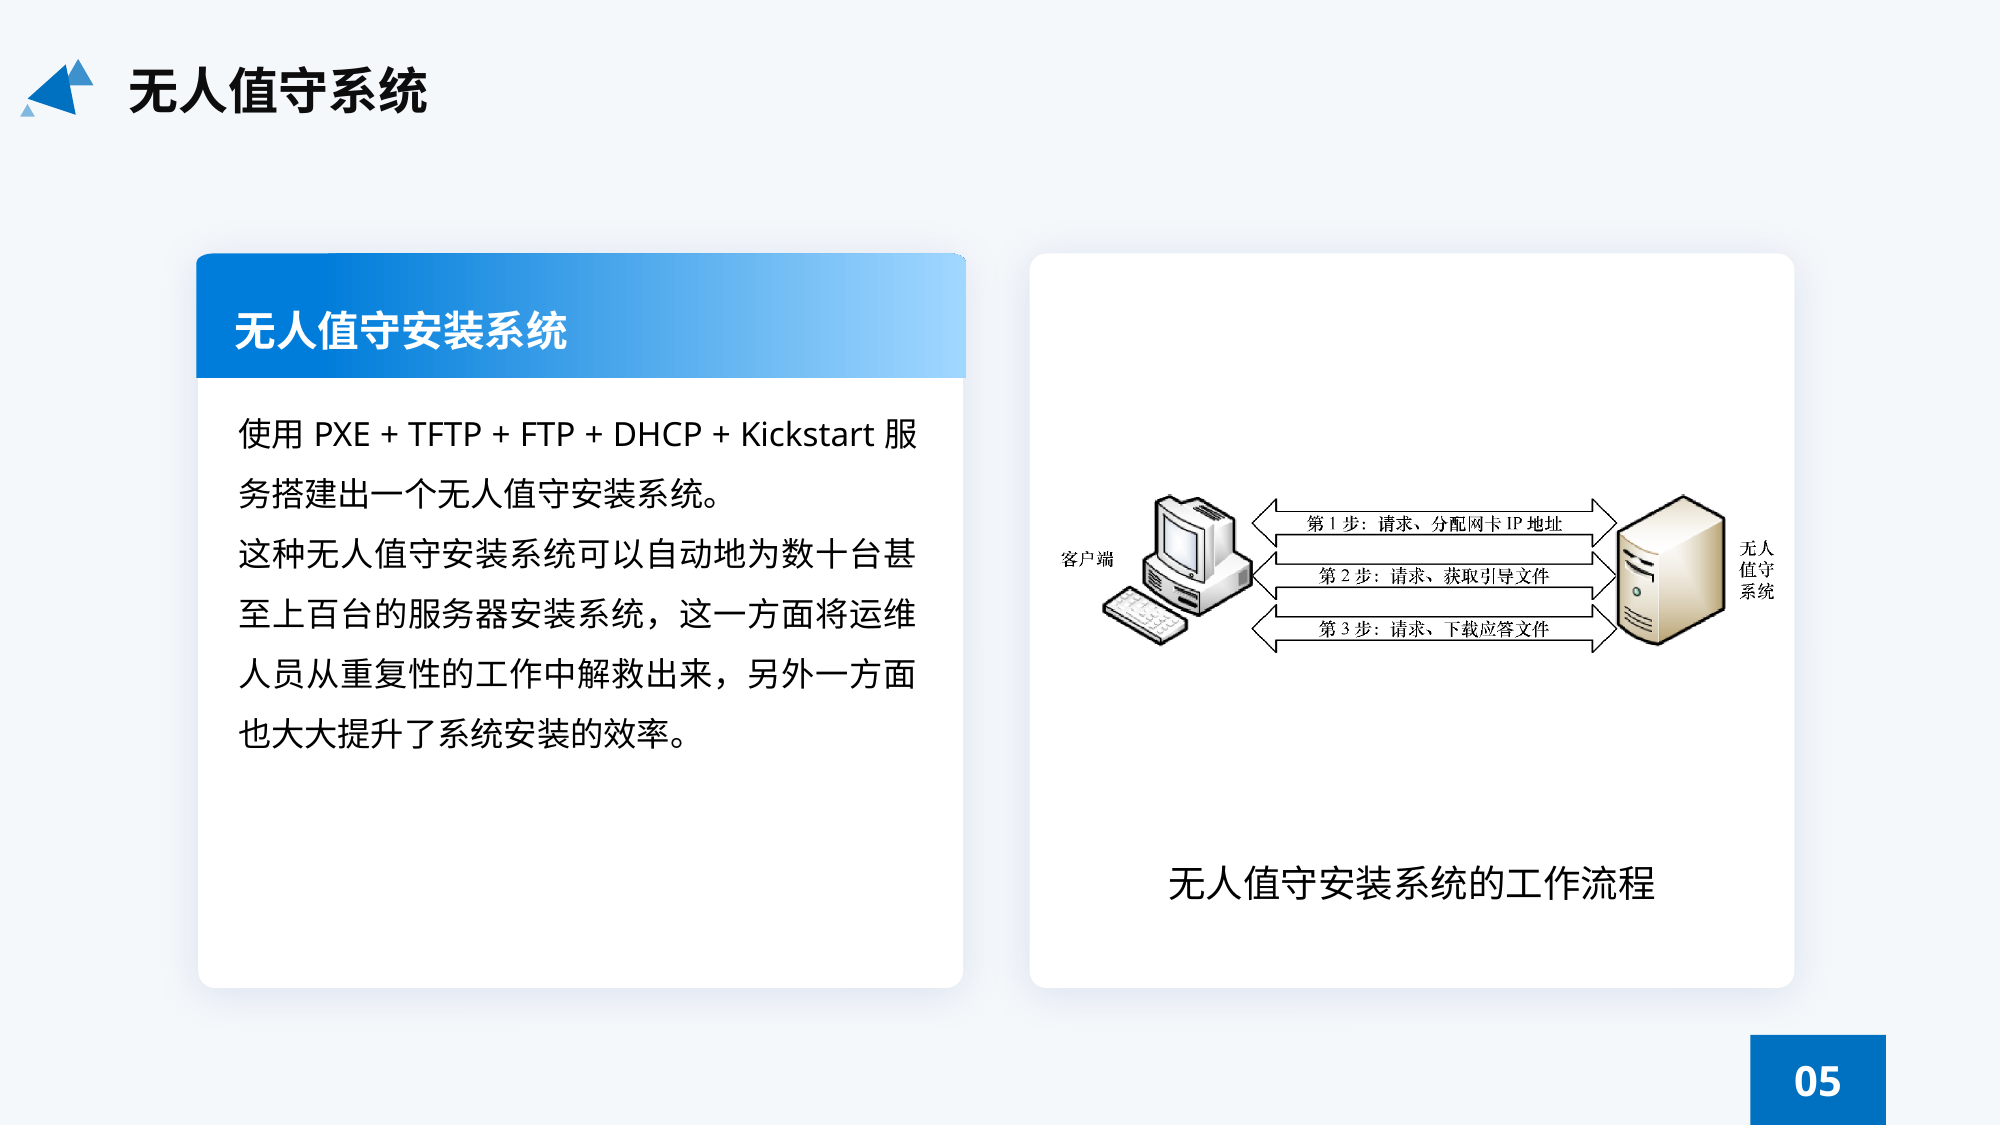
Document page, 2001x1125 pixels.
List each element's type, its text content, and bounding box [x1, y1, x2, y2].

text_box [197, 380, 965, 990]
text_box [1750, 1034, 1886, 1125]
text_box 无人值守安装系统 [219, 297, 584, 362]
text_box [20, 58, 94, 117]
text_box [195, 252, 967, 380]
text_box 无人值守系统 [113, 52, 854, 127]
picture [1050, 494, 1774, 653]
text_box 使用PXE + TFTP + FTP + DHCP + Kickstart服务搭建出一个无人值守安装系统。 这种无人值守安装系统可以自动地为数十台甚至上百台的服务器安装系统，这一方面将运维人员从重复性的工作中解救出来，另外一方面也大大提升了系统安装的效率。 [223, 386, 933, 761]
text_box 无人值守安装系统的工作流程 [1121, 852, 1703, 913]
text_box [1028, 252, 1796, 990]
